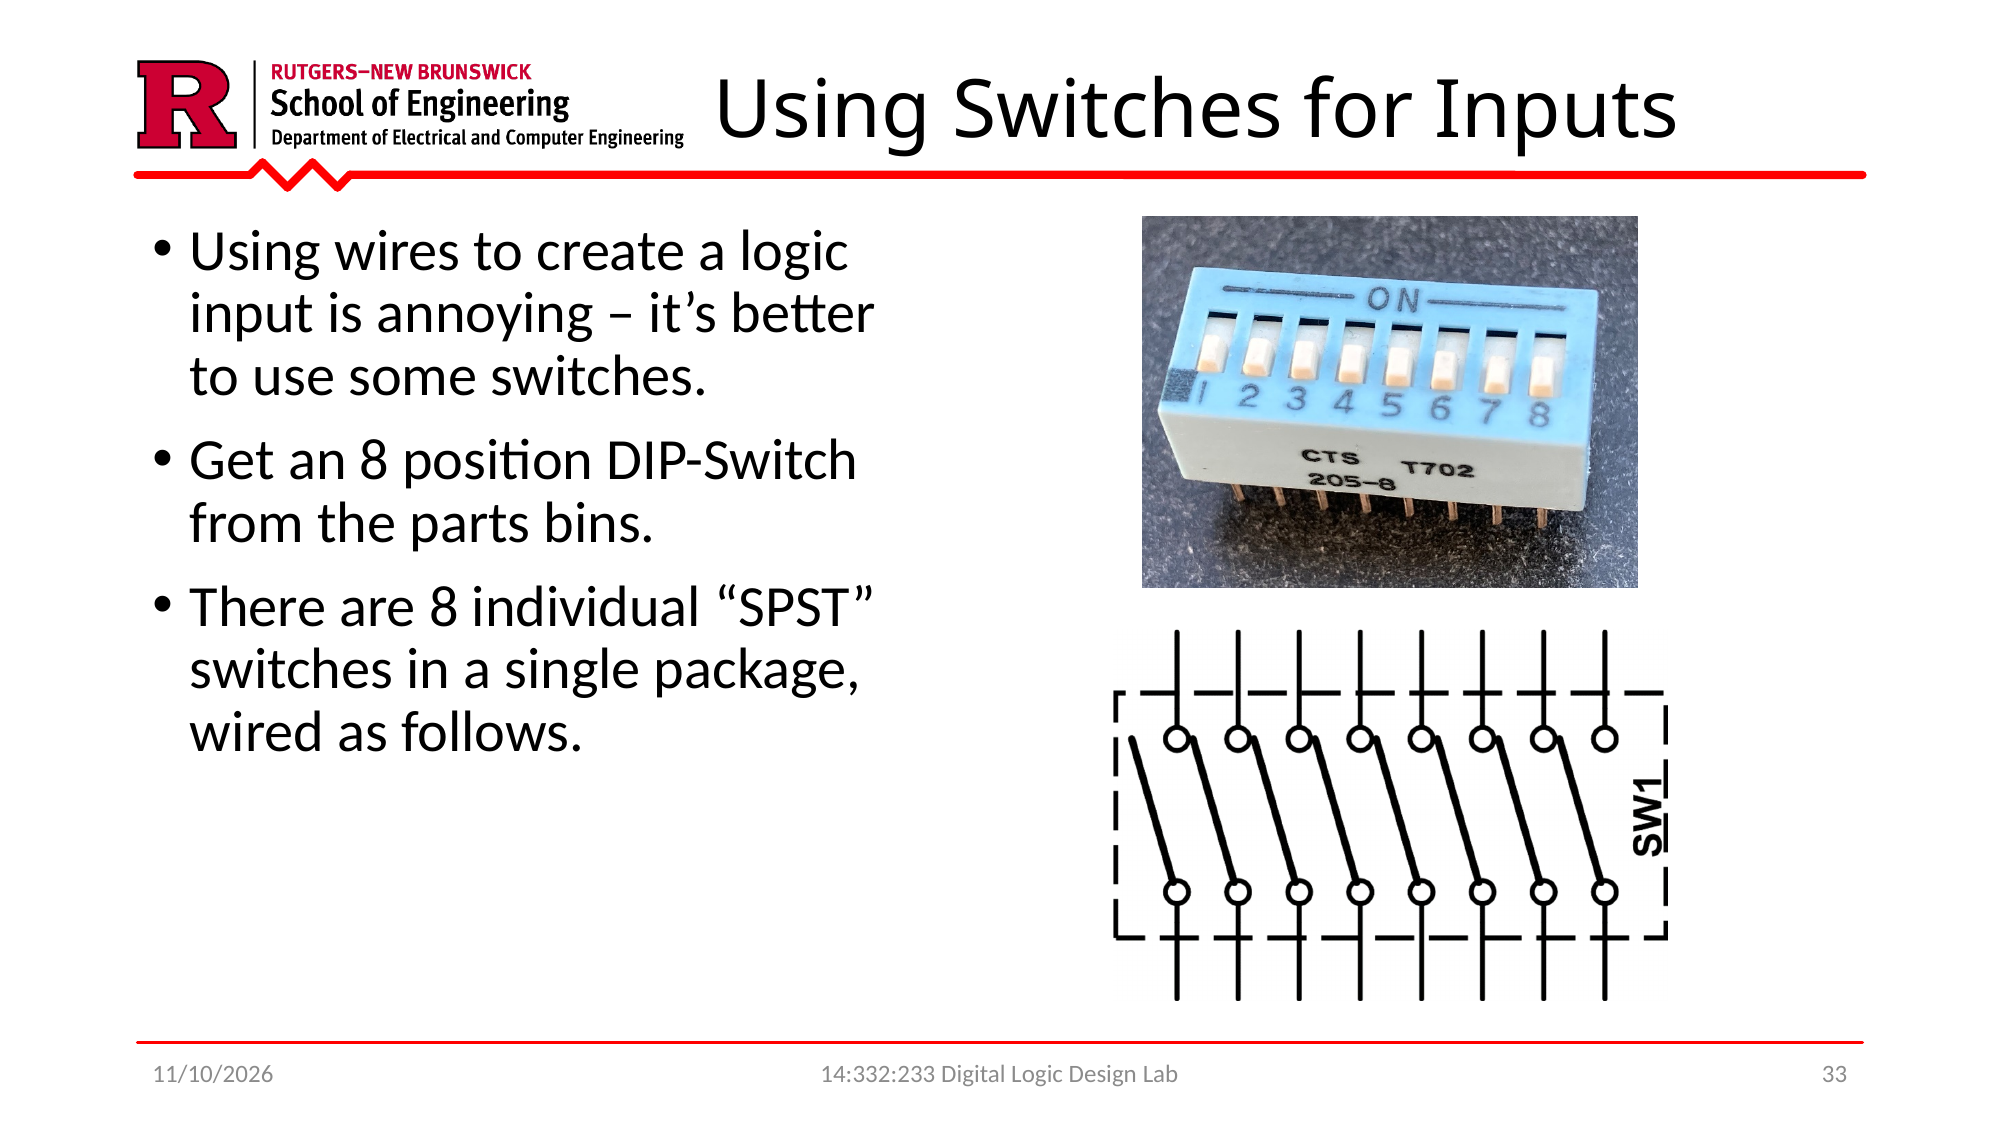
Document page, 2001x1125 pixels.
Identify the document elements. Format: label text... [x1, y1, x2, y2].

picture [137, 60, 684, 149]
picture [1142, 216, 1638, 588]
slide_number 33 [1412, 1042, 1863, 1103]
picture [1114, 630, 1204, 1001]
title Using Switches for Inputs [698, 59, 1863, 163]
footer 14:332:233 Digital Logic Design Lab [662, 1042, 1338, 1103]
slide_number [137, 1042, 588, 1103]
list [1204, 588, 1576, 1093]
picture [1576, 630, 1668, 1001]
text_box Using wires to create a logic input is annoying – it’s better to use some switches. Get an 8 position DIP-Switch from the parts bins. There are 8 individual “SPST” switches in a single package, wired as follows. [137, 212, 938, 1014]
